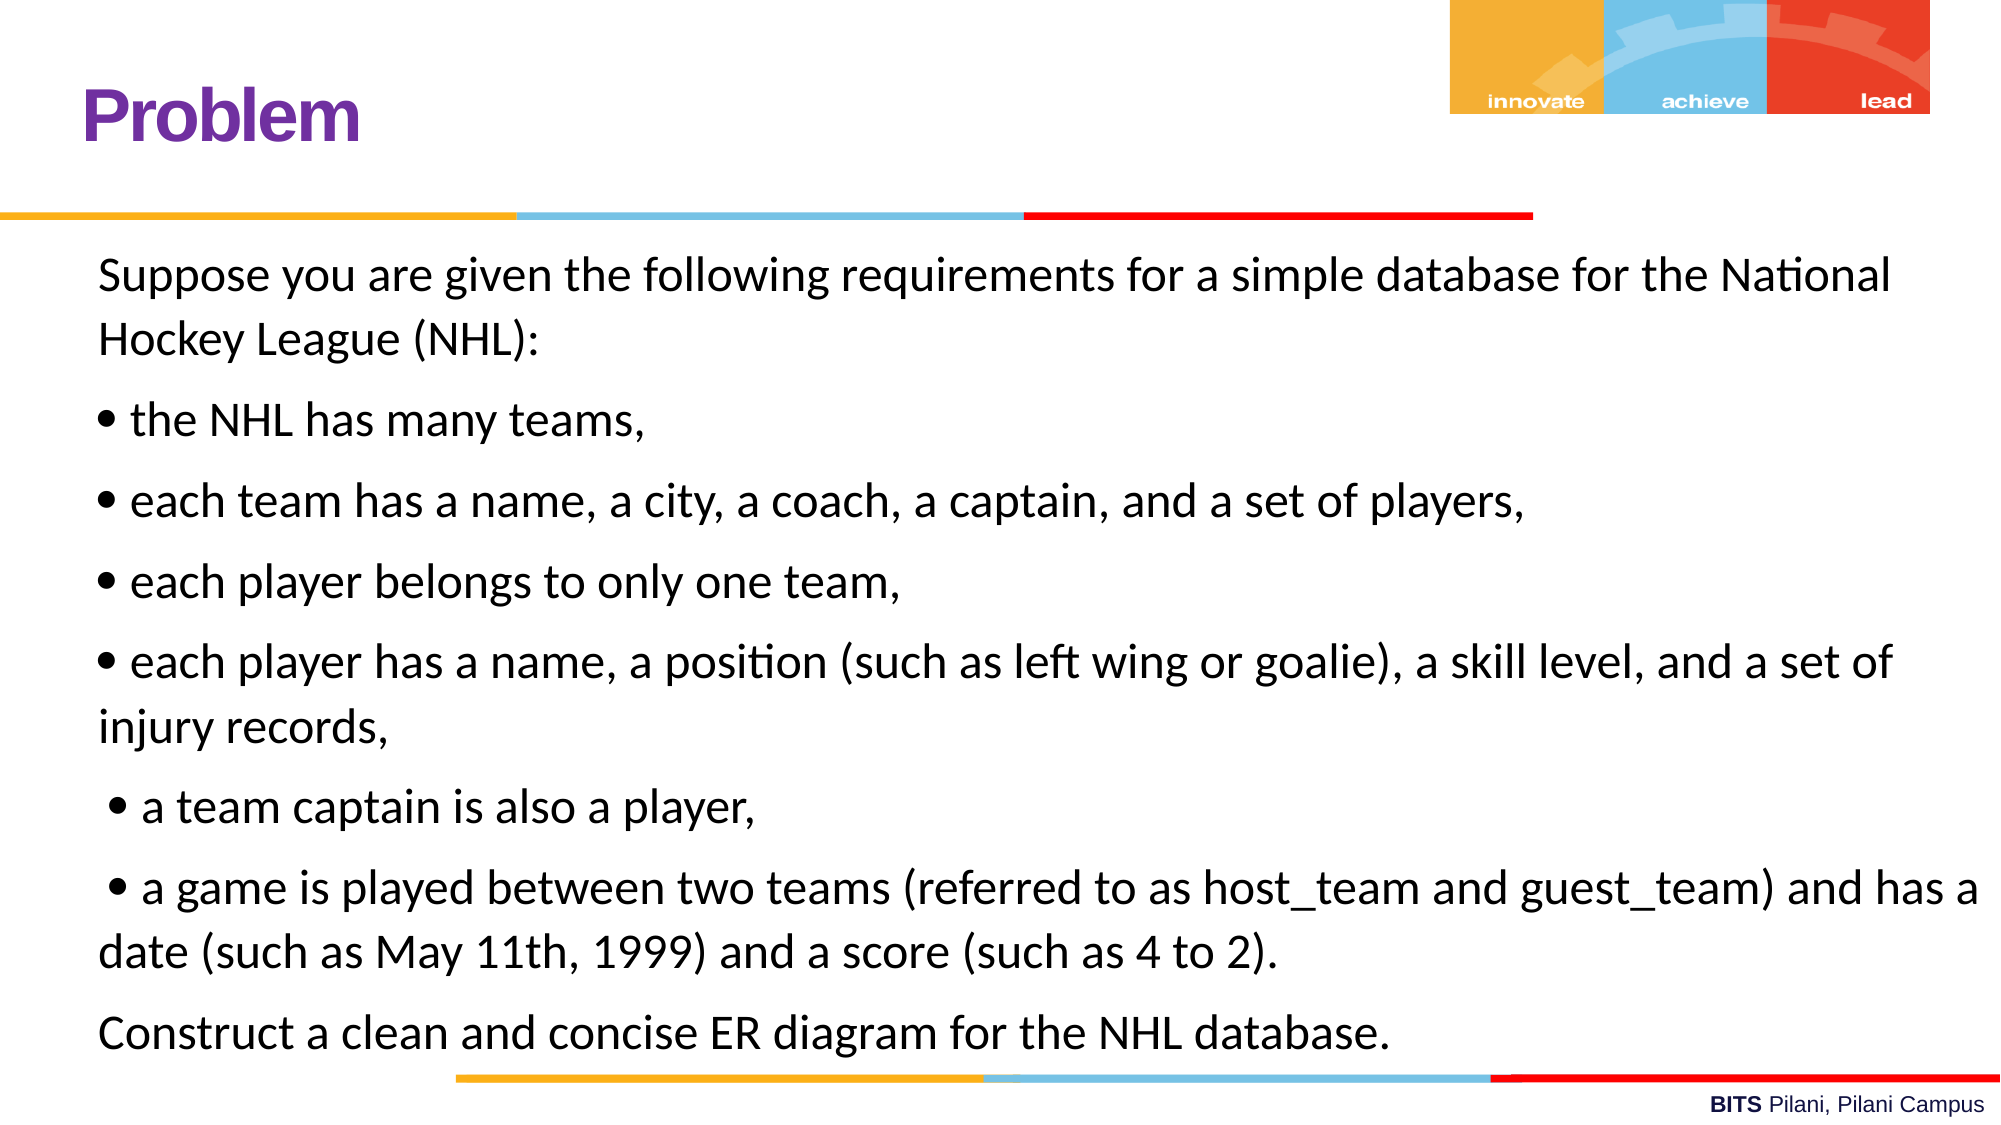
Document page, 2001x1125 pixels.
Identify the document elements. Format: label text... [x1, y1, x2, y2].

text_box Suppose you are given the following requirements for a simple database for the National Hockey League (NHL):  the NHL has many teams,  each team has a name, a city, a coach, a captain, and a set of players,  each player belongs to only one team,  each player has a name, a position (such as left wing or goalie), a skill level, and a set of injury records,  a team captain is also a player,  a game is played between two teams (referred to as host_team and guest_team) and has a date (such as May 11th, 1999) and a score (such as 4 to 2). Construct a clean and concise ER diagram for the NHL database. [83, 229, 2000, 1068]
picture [1449, 0, 1930, 114]
list Problem [66, 24, 1450, 213]
